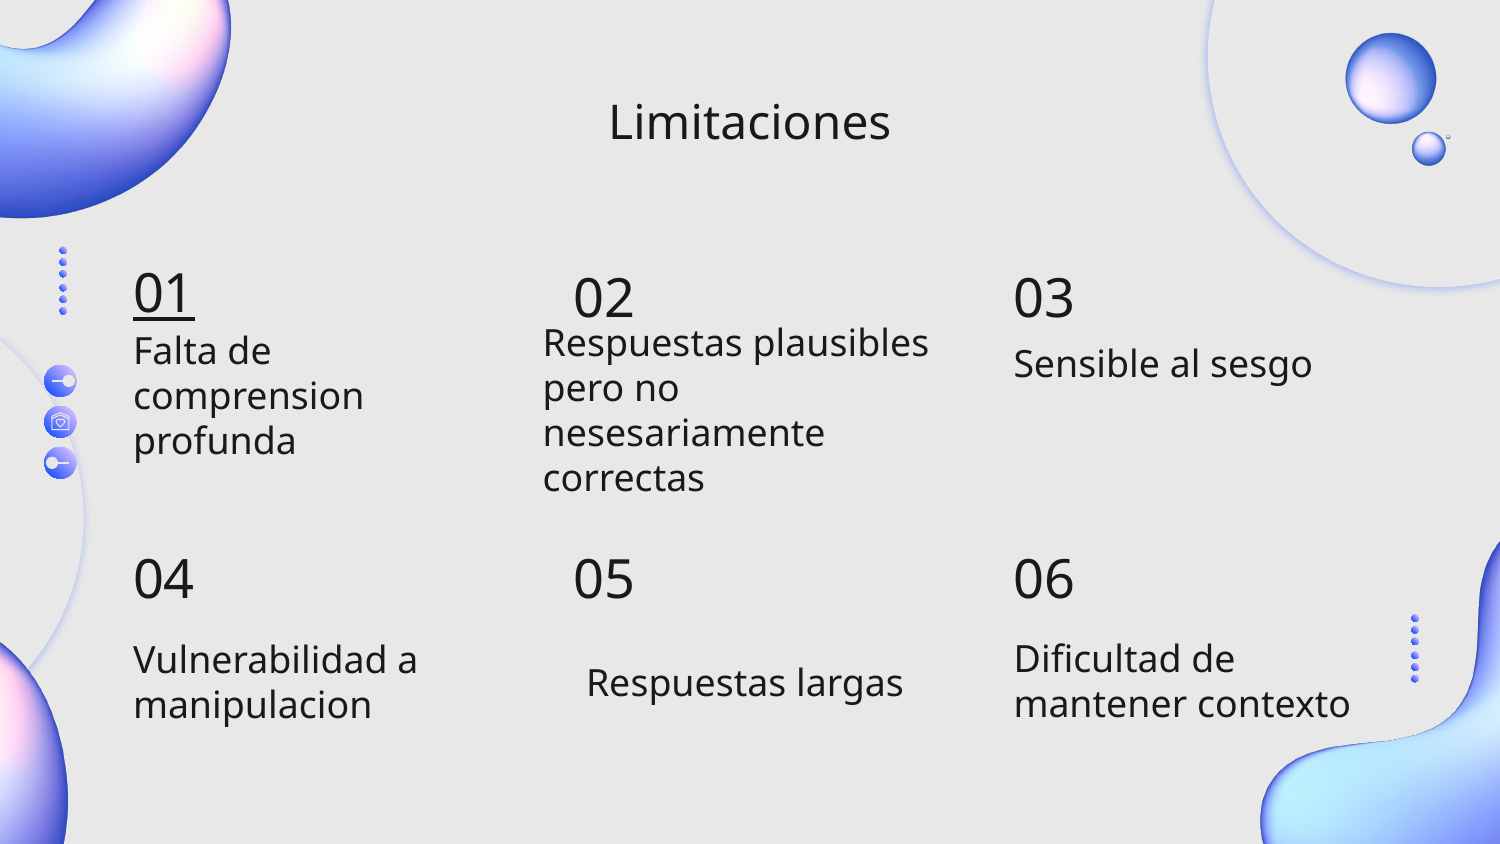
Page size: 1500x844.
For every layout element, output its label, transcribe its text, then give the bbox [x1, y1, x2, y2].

title Dificultad de mantener contexto [998, 637, 1382, 724]
title 06 [998, 527, 1208, 626]
picture [1323, 0, 1500, 195]
picture [0, 615, 184, 844]
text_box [1411, 614, 1419, 683]
text_box [44, 406, 77, 438]
picture [1182, 518, 1500, 844]
text_box [44, 446, 77, 479]
title 02 [558, 246, 768, 345]
text_box [51, 411, 70, 431]
title Vulnerabilidad a manipulacion [118, 638, 502, 725]
title Limitaciones [118, 72, 1382, 167]
title Falta de comprension profunda [118, 351, 502, 438]
title 05 [558, 527, 768, 626]
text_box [59, 246, 67, 315]
title Respuestas largas [570, 638, 955, 725]
text_box [44, 365, 77, 397]
title Respuestas plausibles pero no nesesariamente correctas [527, 365, 973, 453]
title 01 [118, 246, 328, 345]
text_box [55, 418, 66, 428]
title 04 [118, 527, 328, 626]
picture [0, 0, 249, 234]
title 03 [998, 246, 1208, 345]
title Sensible al sesgo [998, 319, 1382, 406]
